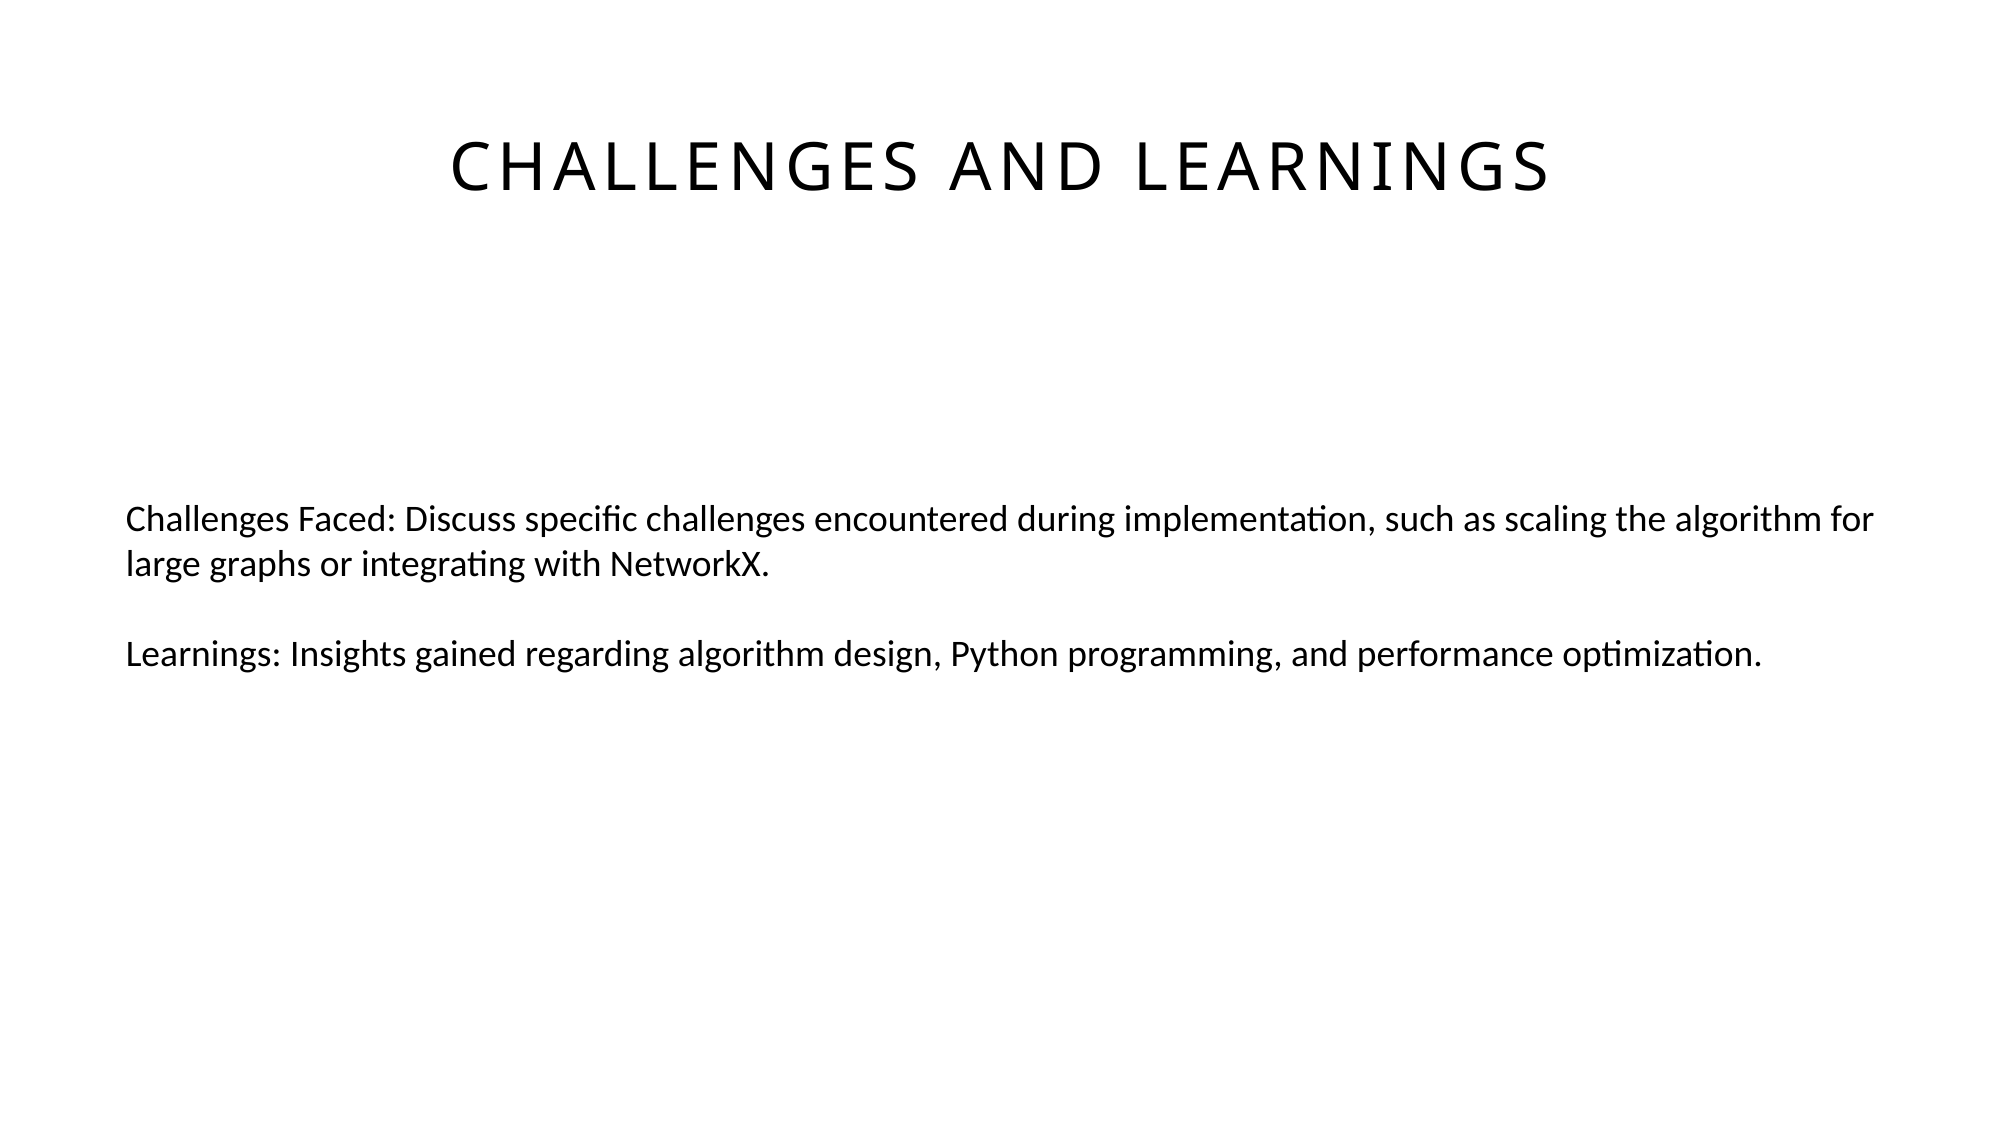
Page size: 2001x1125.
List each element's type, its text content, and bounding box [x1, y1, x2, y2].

text_box Challenges Faced: Discuss specific challenges encountered during implementation, such as scaling the algorithm for large graphs or integrating with NetworkX. Learnings: Insights gained regarding algorithm design, Python programming, and performance optimization. [111, 486, 1969, 682]
title Challenges and Learnings [137, 59, 1863, 278]
